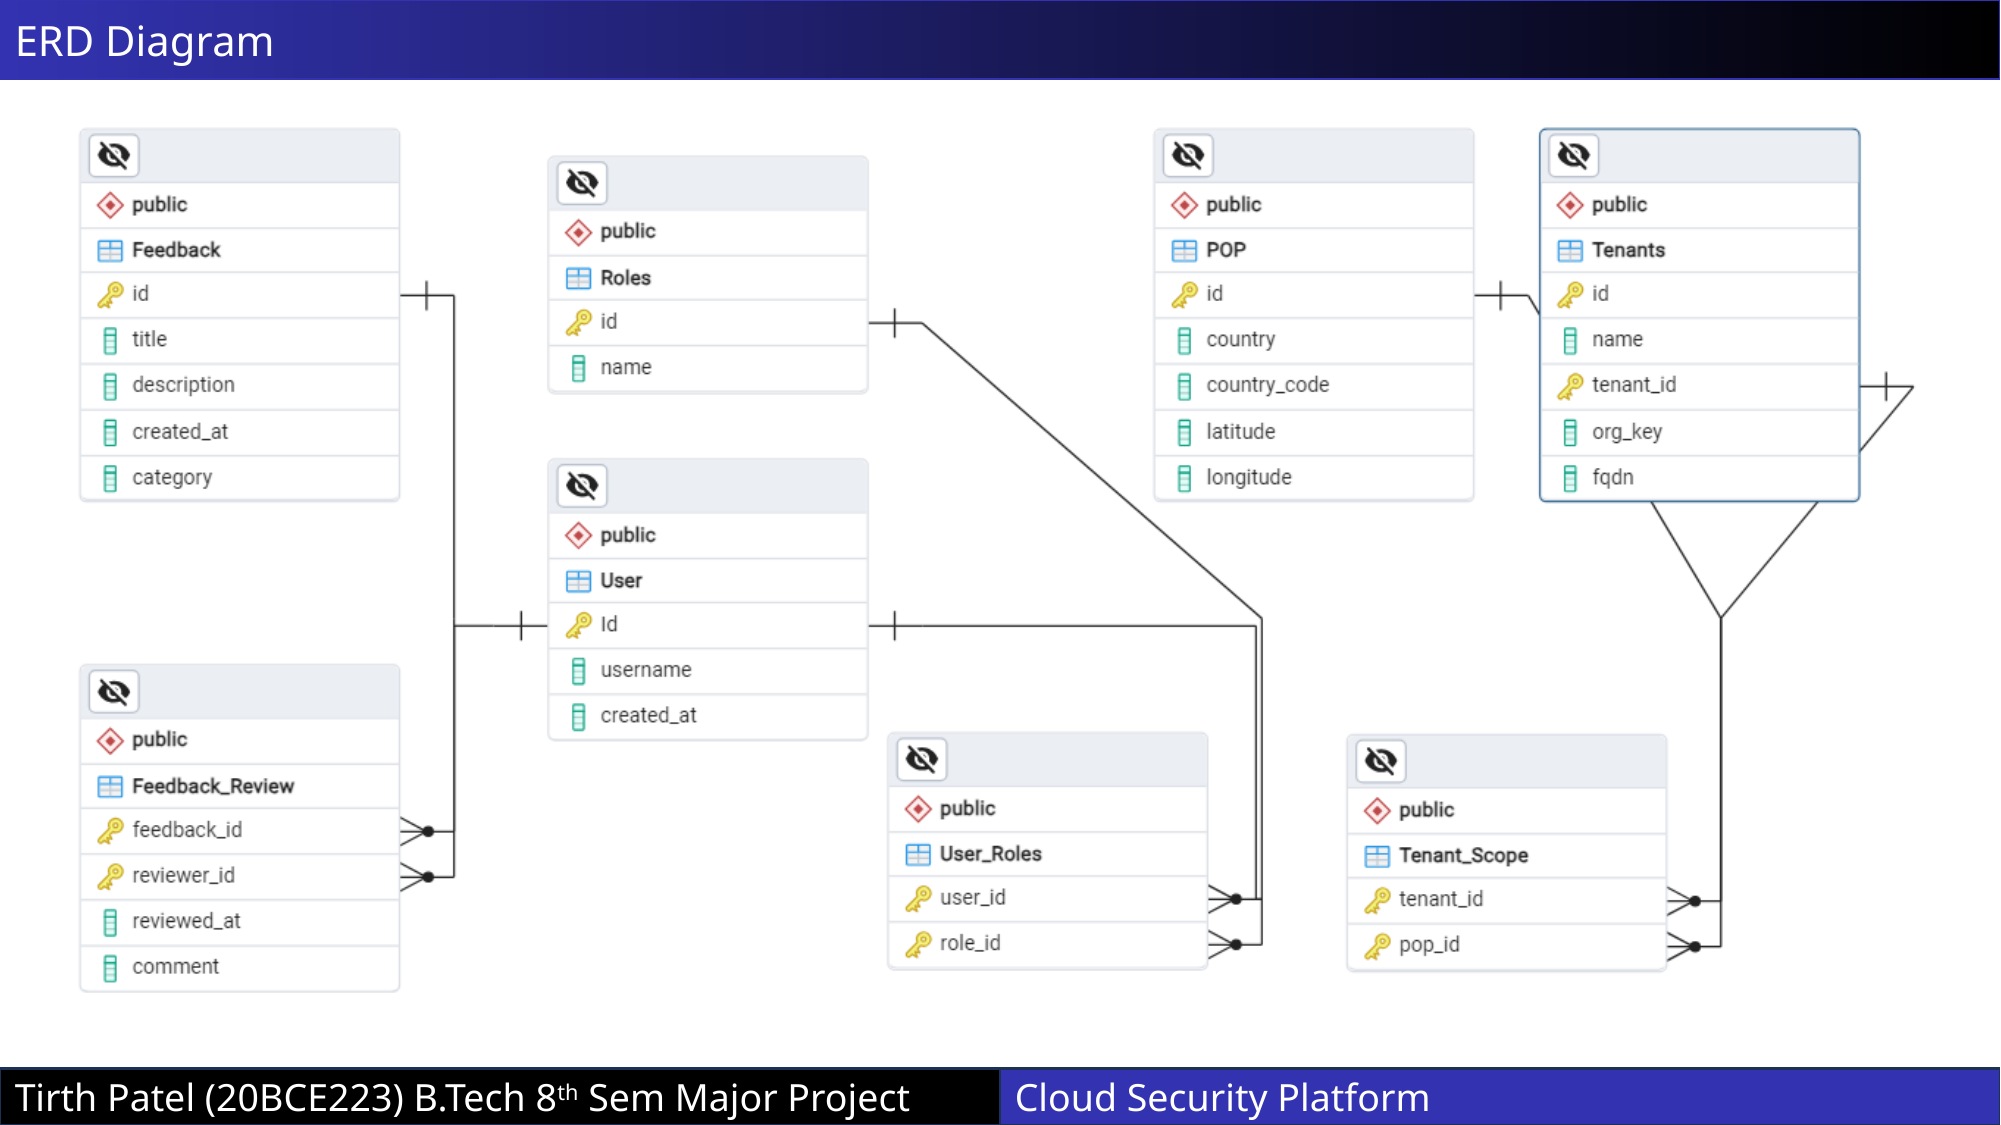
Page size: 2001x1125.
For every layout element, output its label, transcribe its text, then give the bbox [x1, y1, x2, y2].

text_box ERD Diagram [0, 0, 2000, 80]
text_box Cloud Security Platform [1001, 1067, 2000, 1125]
picture [61, 110, 1939, 1015]
text_box Tirth Patel (20BCE223) B.Tech 8th Sem Major Project [0, 1067, 1001, 1125]
